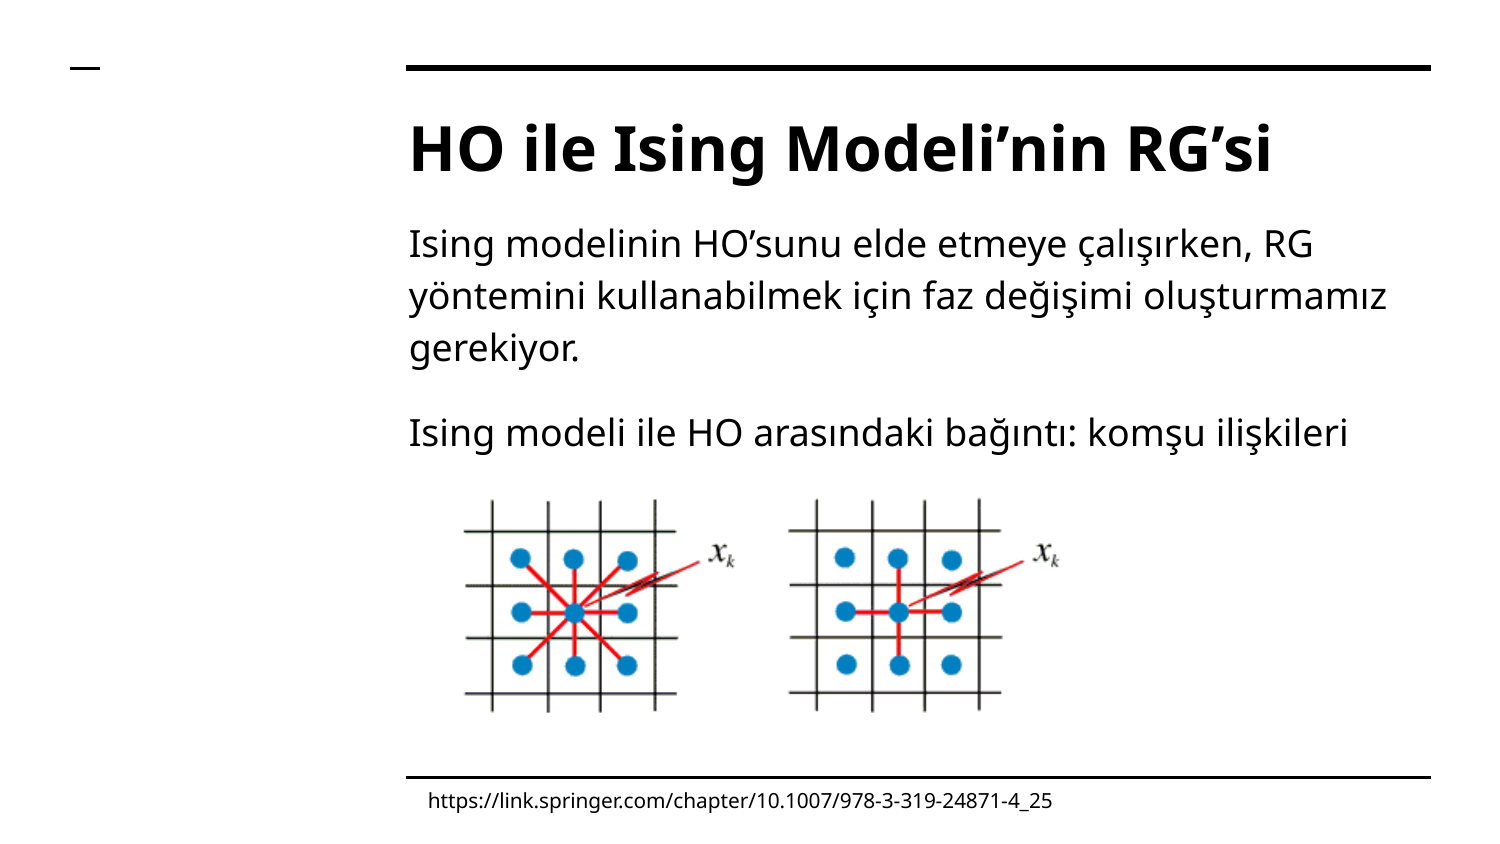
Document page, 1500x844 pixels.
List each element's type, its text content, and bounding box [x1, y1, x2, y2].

list Ising modelinin HO’sunu elde etmeye çalışırken, RG yöntemini kullanabilmek için faz değişimi oluşturmamız gerekiyor. Ising modeli ile HO arasındaki bağıntı: komşu ilişkileri [393, 198, 1431, 771]
picture [439, 492, 1061, 749]
title HO ile Ising Modeli’nin RG’si [393, 94, 1431, 198]
text_box https://link.springer.com/chapter/10.1007/978-3-319-24871-4_25 [412, 772, 1431, 834]
